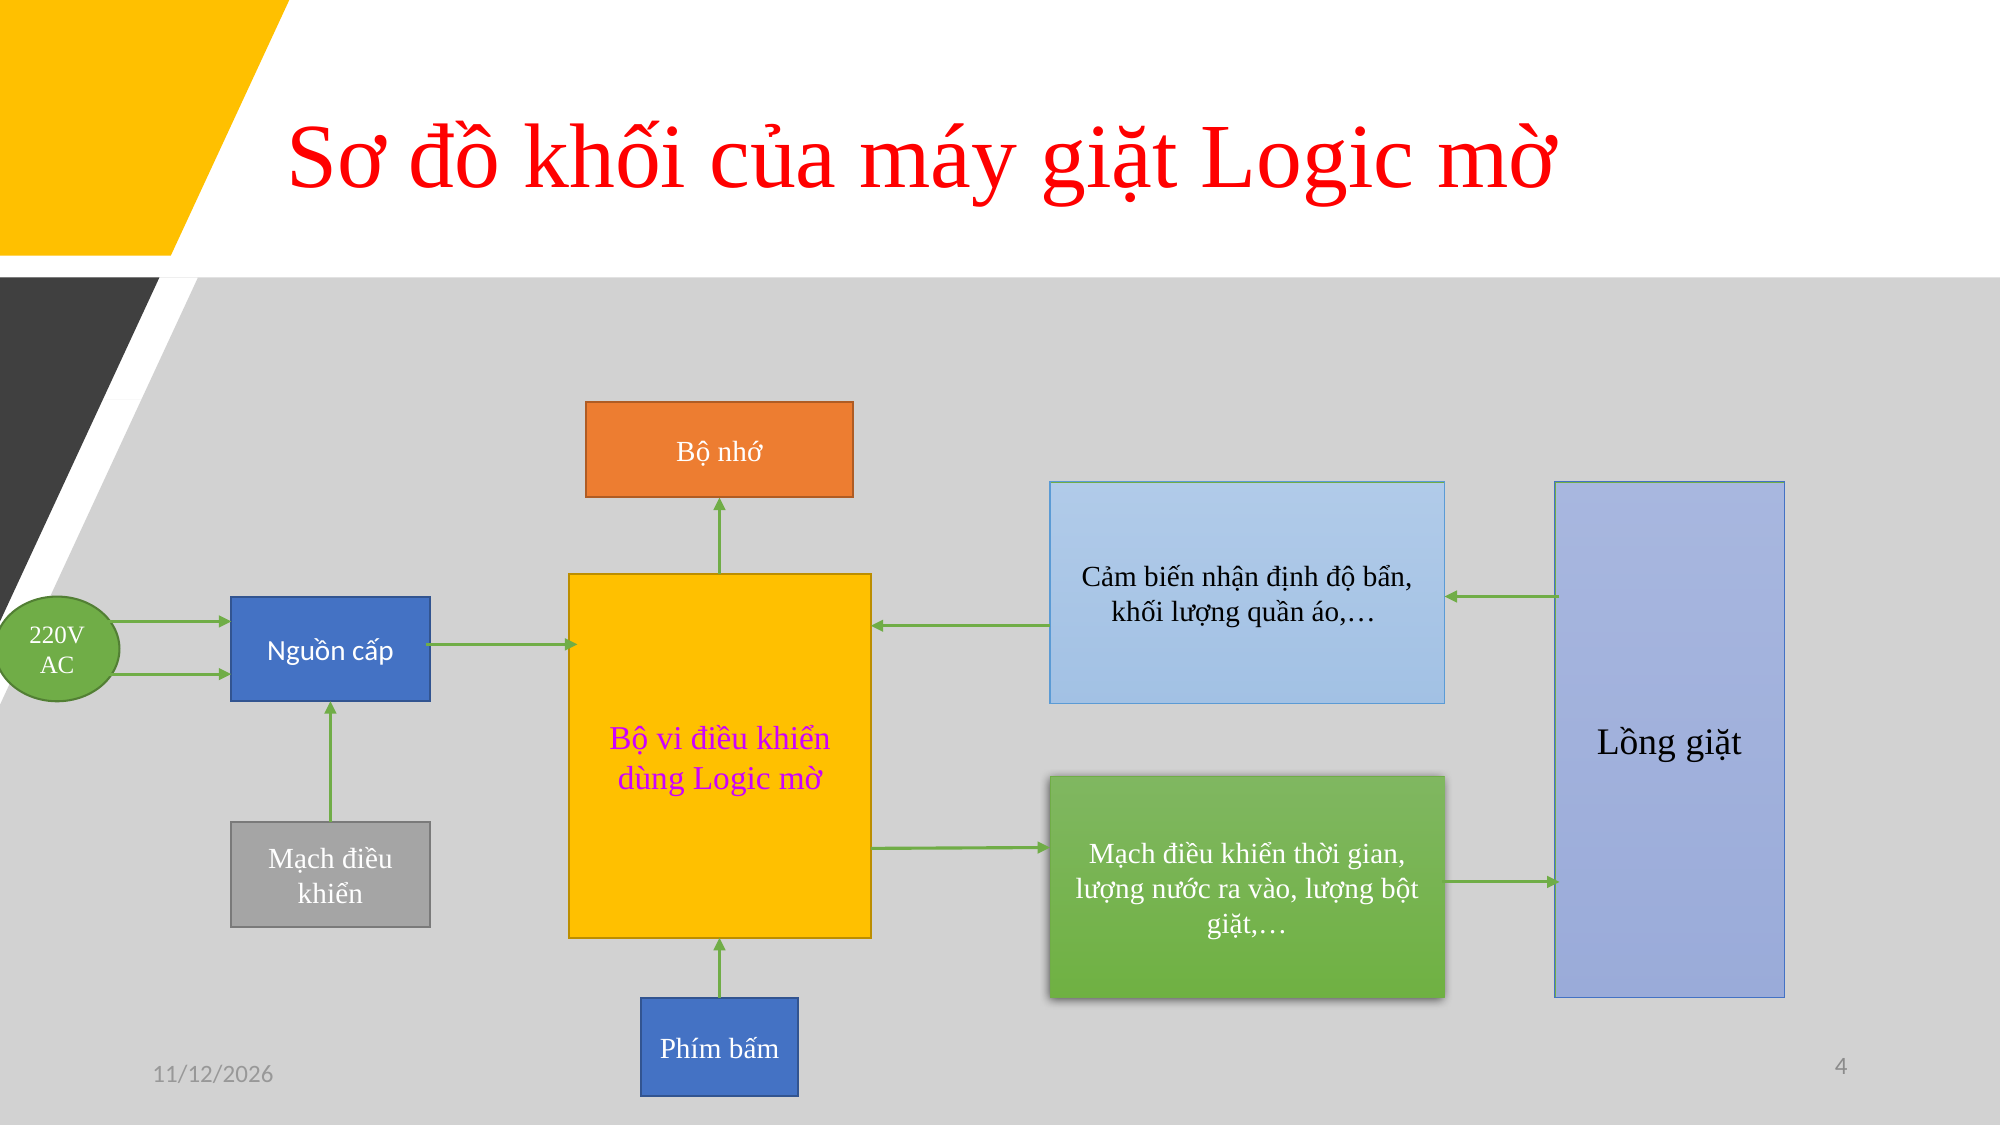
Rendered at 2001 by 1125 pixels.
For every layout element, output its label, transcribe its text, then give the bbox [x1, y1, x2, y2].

title Sơ đồ khối của máy giặt Logic mờ [271, 60, 1808, 255]
text_box 220V AC [0, 595, 121, 703]
text_box Mạch điều khiển thời gian, lượng nước ra vào, lượng bột giặt,… [1050, 776, 1445, 998]
slide_number 4 [1412, 1035, 1863, 1095]
text_box Mạch điều khiển [230, 821, 431, 928]
text_box Nguồn cấp [230, 596, 431, 702]
text_box [0, 276, 2000, 1125]
text_box Bộ nhớ [585, 401, 854, 498]
text_box [0, 0, 291, 257]
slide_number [137, 1042, 588, 1103]
text_box Cảm biến nhận định độ bẩn, khối lượng quần áo,… [1049, 481, 1445, 704]
text_box Bộ vi điều khiển dùng Logic mờ [568, 573, 872, 939]
text_box [0, 276, 162, 622]
text_box [271, 356, 1808, 1020]
text_box Lồng giặt [1554, 481, 1785, 998]
text_box Phím bấm [640, 997, 799, 1097]
